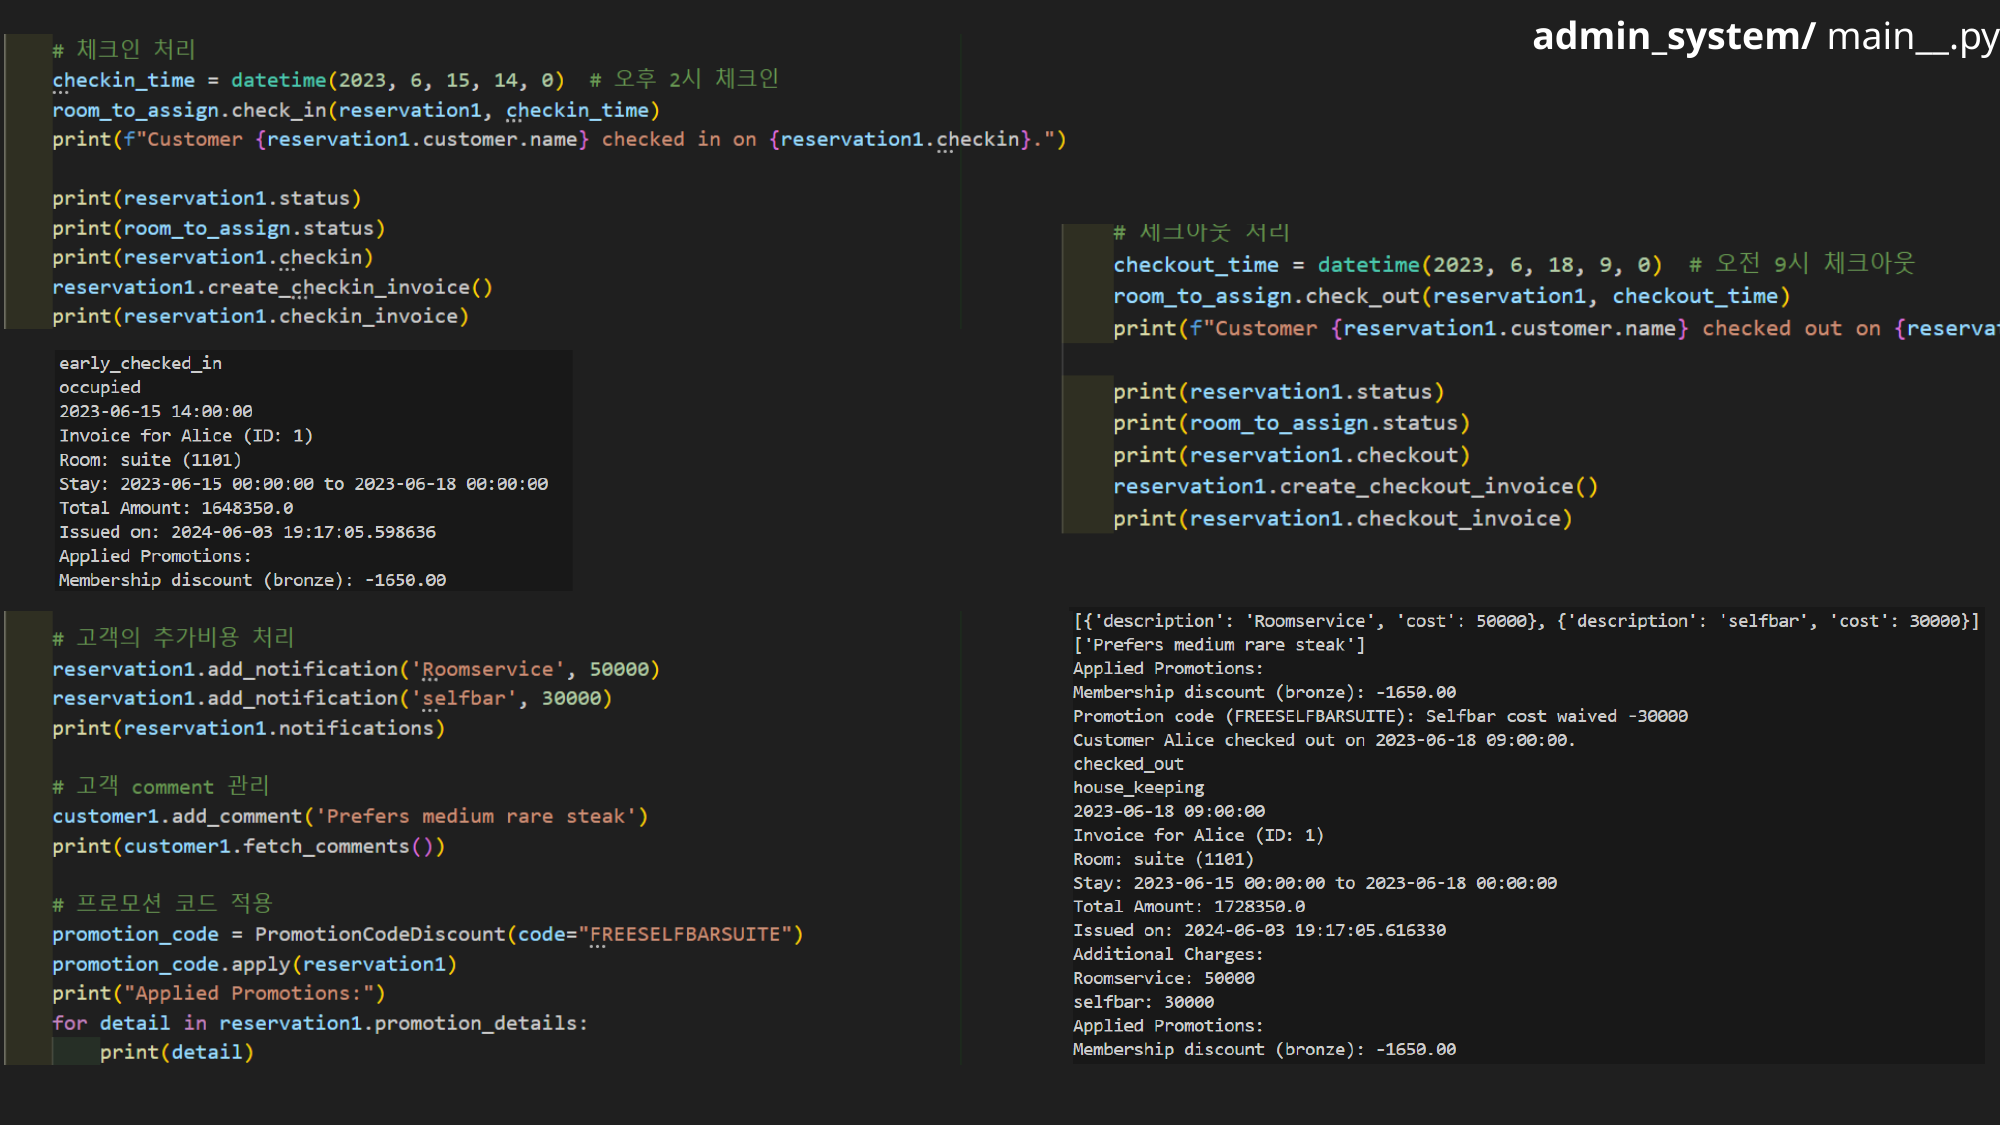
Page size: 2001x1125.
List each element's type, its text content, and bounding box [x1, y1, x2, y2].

text_box admin_system/ main__.py [1517, 4, 2000, 65]
picture [54, 350, 574, 591]
picture [0, 606, 1986, 1066]
picture [0, 34, 2000, 540]
